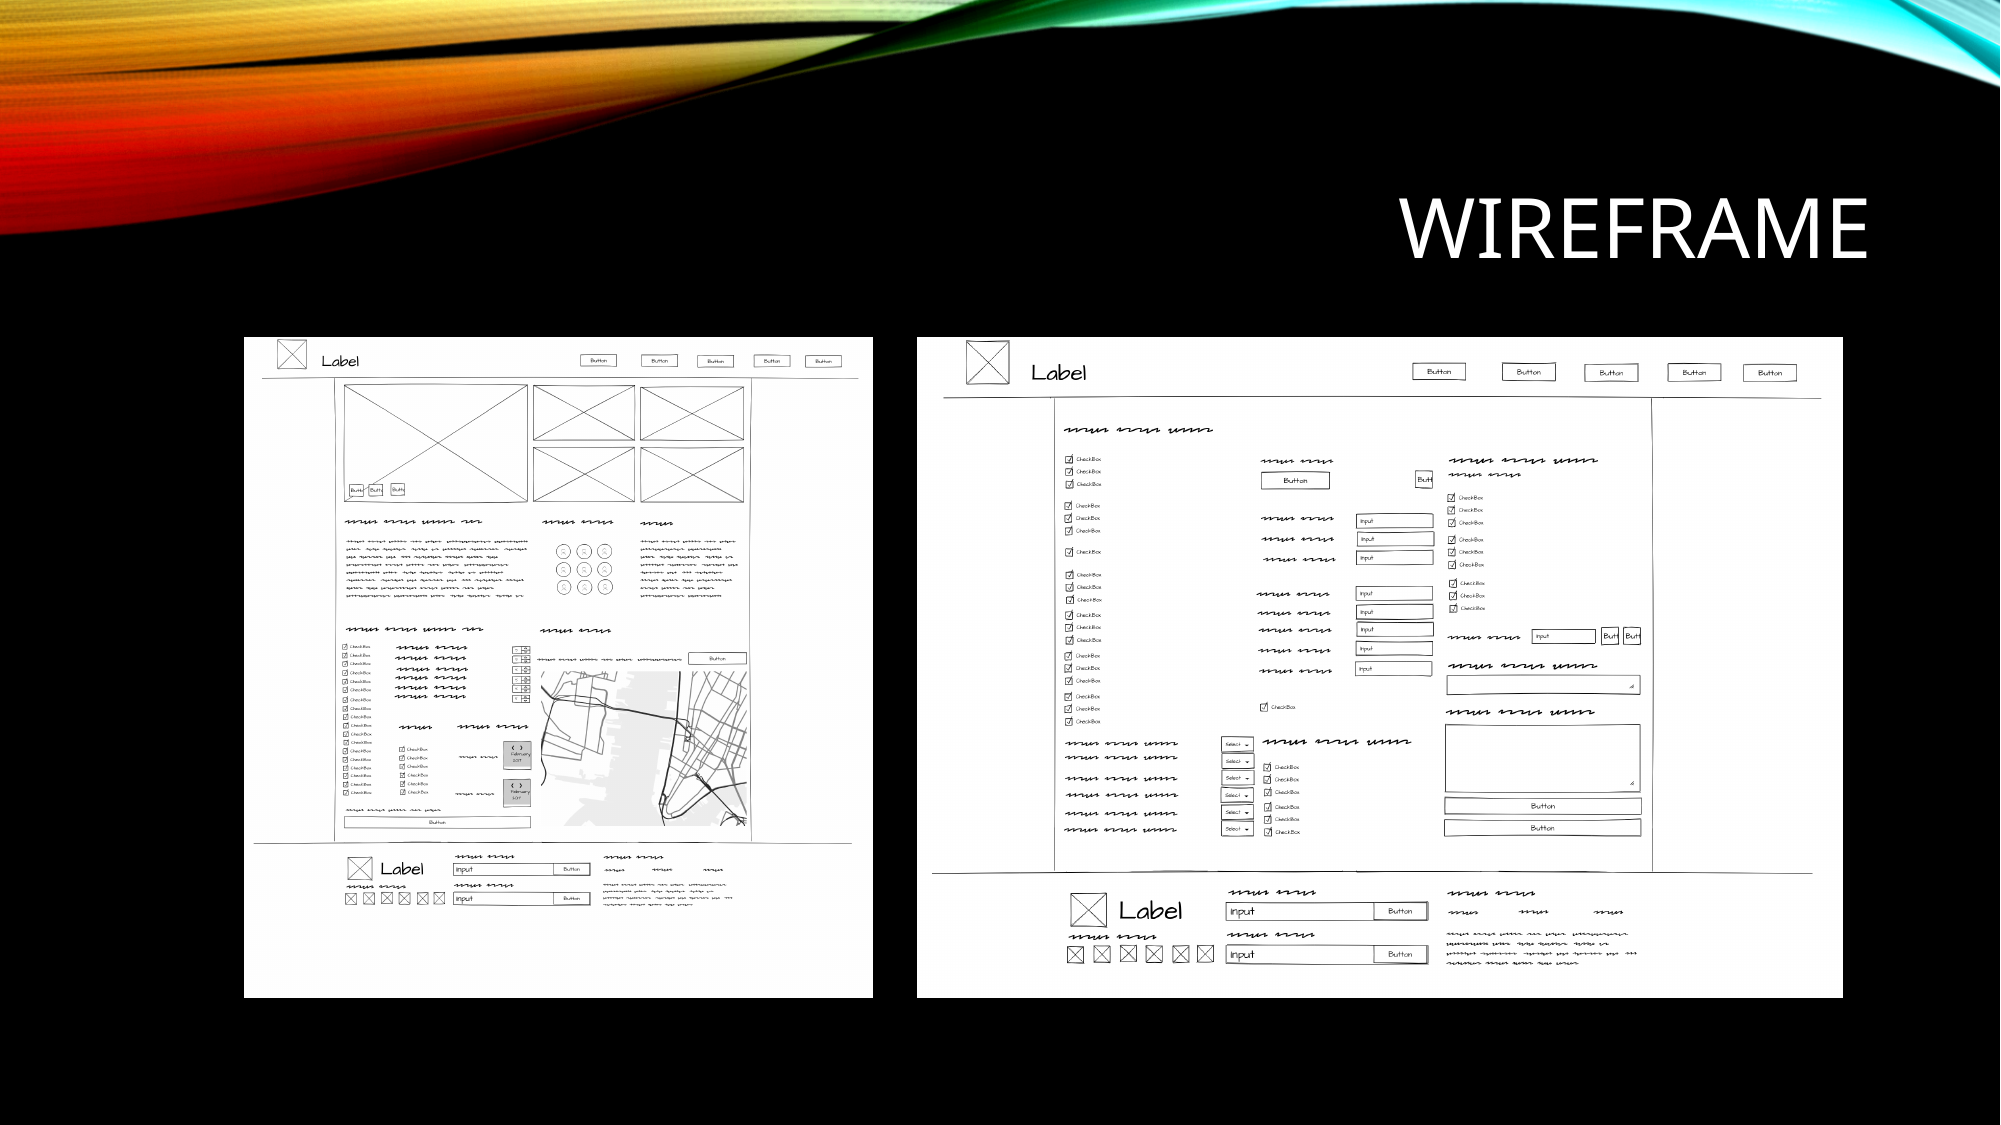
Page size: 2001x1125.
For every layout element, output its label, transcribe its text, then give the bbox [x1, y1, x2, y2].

picture [916, 337, 1844, 998]
title wireframe [474, 125, 1888, 338]
picture [0, 0, 2000, 237]
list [244, 337, 873, 998]
